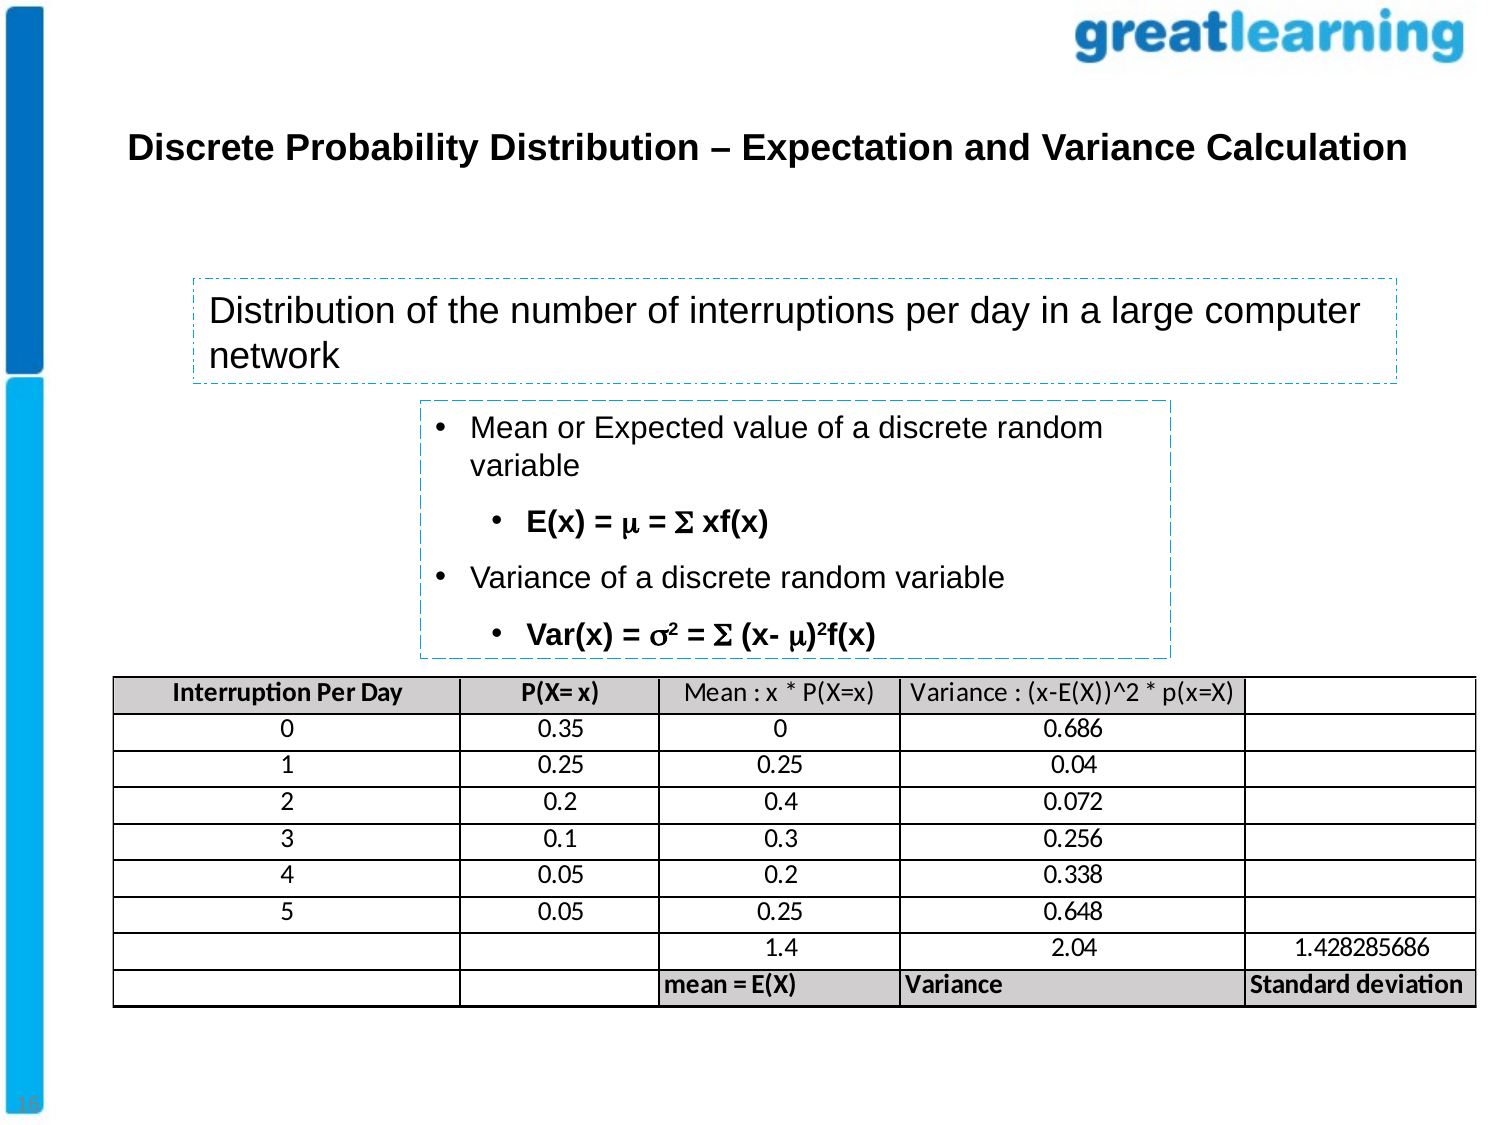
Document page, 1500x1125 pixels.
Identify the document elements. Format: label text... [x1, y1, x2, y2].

text_box Distribution of the number of interruptions per day in a large computer network [193, 278, 1397, 384]
picture [0, 0, 1500, 1125]
title Discrete Probability Distribution – Expectation and Variance Calculation [112, 115, 1500, 279]
text_box Mean or Expected value of a discrete random variable E(x) =  =  xf(x) Variance of a discrete random variable Var(x) = 2 =  (x- )2f(x) [420, 400, 1171, 659]
